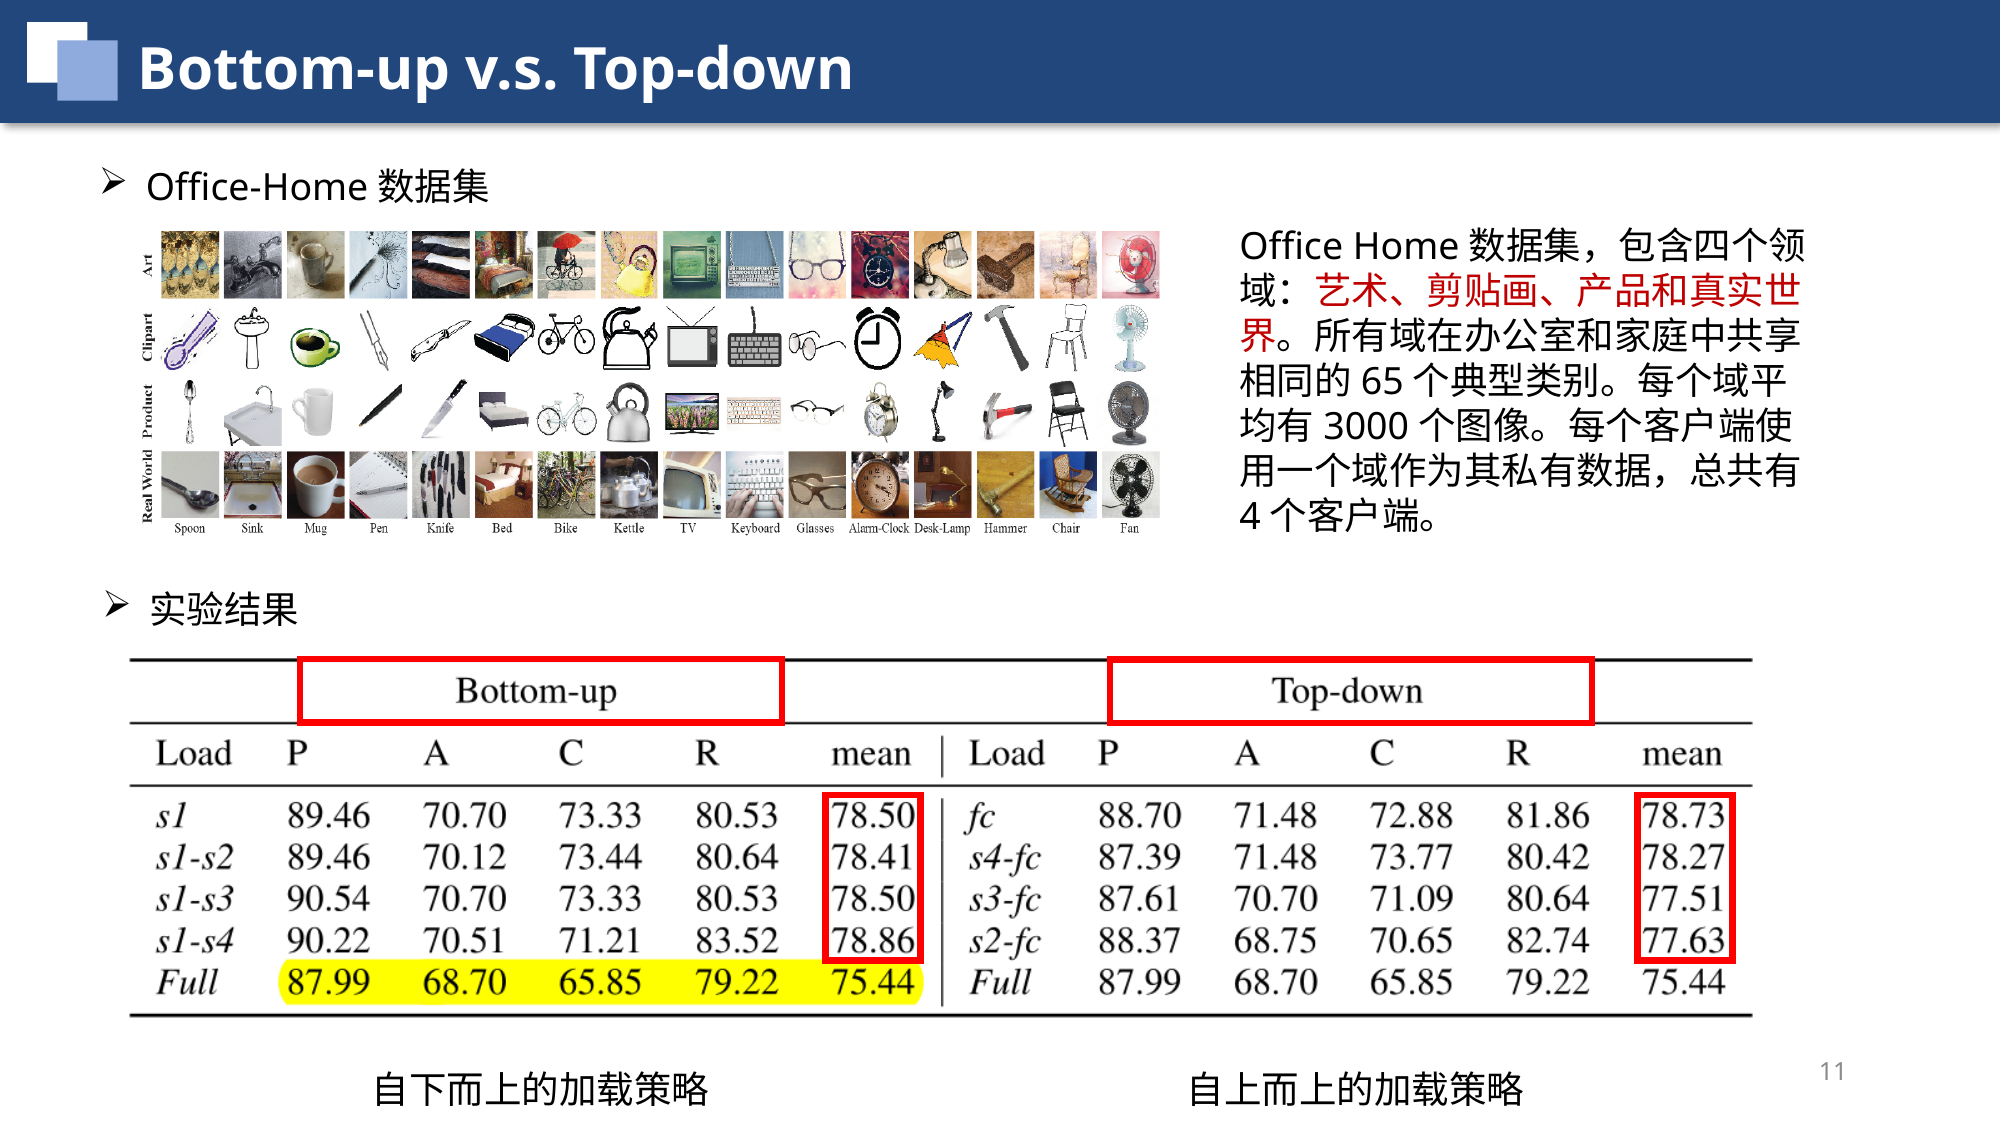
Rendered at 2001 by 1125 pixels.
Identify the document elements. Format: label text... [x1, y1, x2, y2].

picture [117, 216, 1172, 549]
text_box [56, 39, 119, 102]
text_box Office Home数据集，包含四个领域：艺术、剪贴画、产品和真实世界。所有域在办公室和家庭中共享相同的65个典型类别。每个域平均有3000个图像。每个客户端使用一个域作为其私有数据，总共有4个客户端。 [1224, 214, 1833, 545]
text_box 实验结果 [87, 578, 1097, 639]
text_box [0, 0, 2000, 124]
text_box Bottom-up v.s. Top-down [123, 24, 974, 109]
text_box [26, 21, 88, 84]
text_box Office-Home数据集 [84, 155, 1094, 216]
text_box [117, 658, 2000, 1119]
